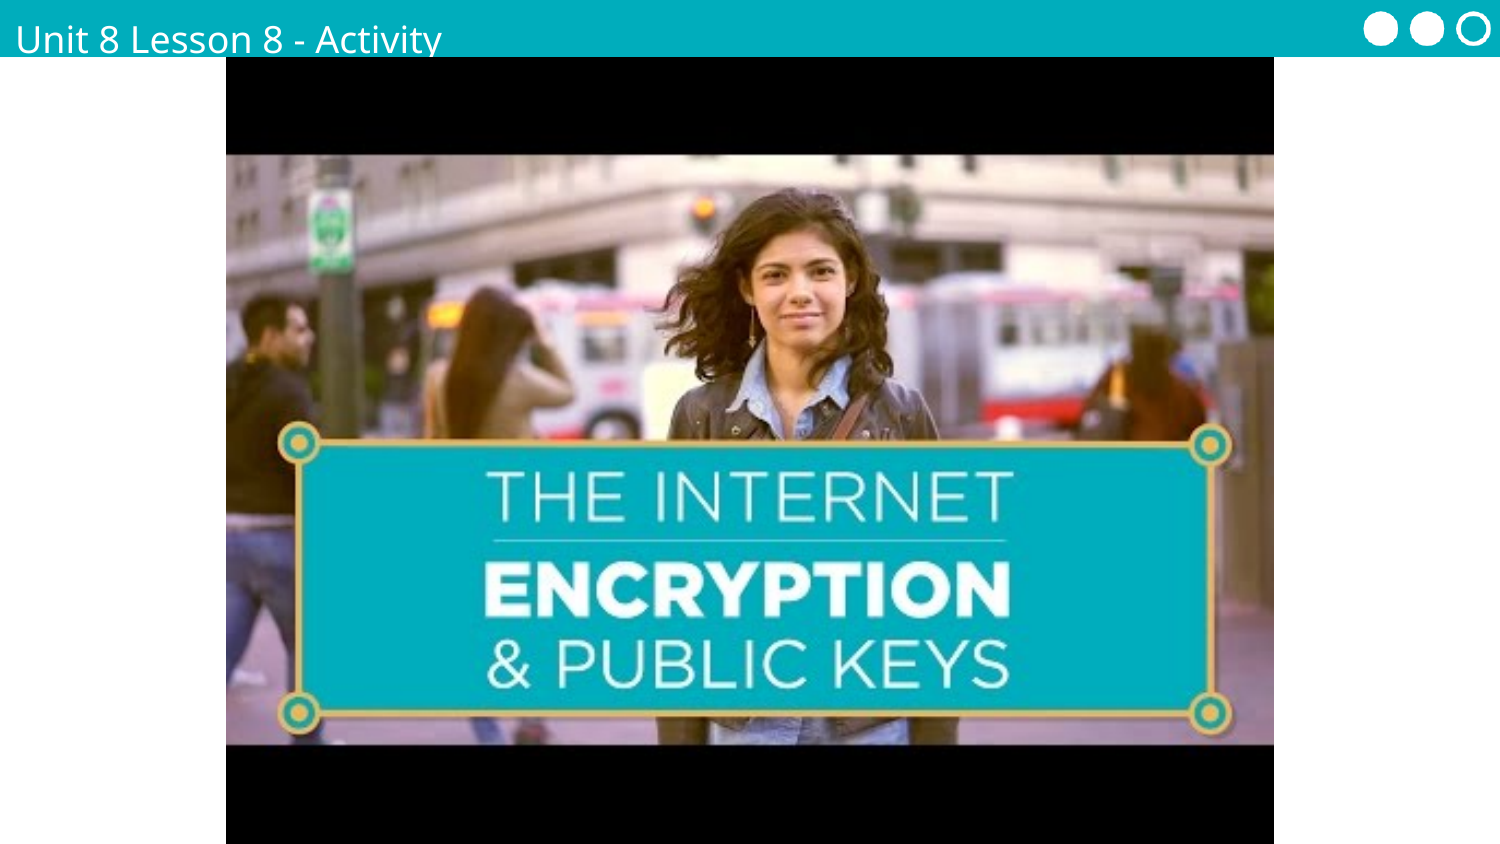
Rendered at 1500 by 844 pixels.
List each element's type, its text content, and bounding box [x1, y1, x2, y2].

text_box Unit 8 Lesson 8 - Activity [0, 0, 750, 58]
picture [0, 0, 1500, 844]
